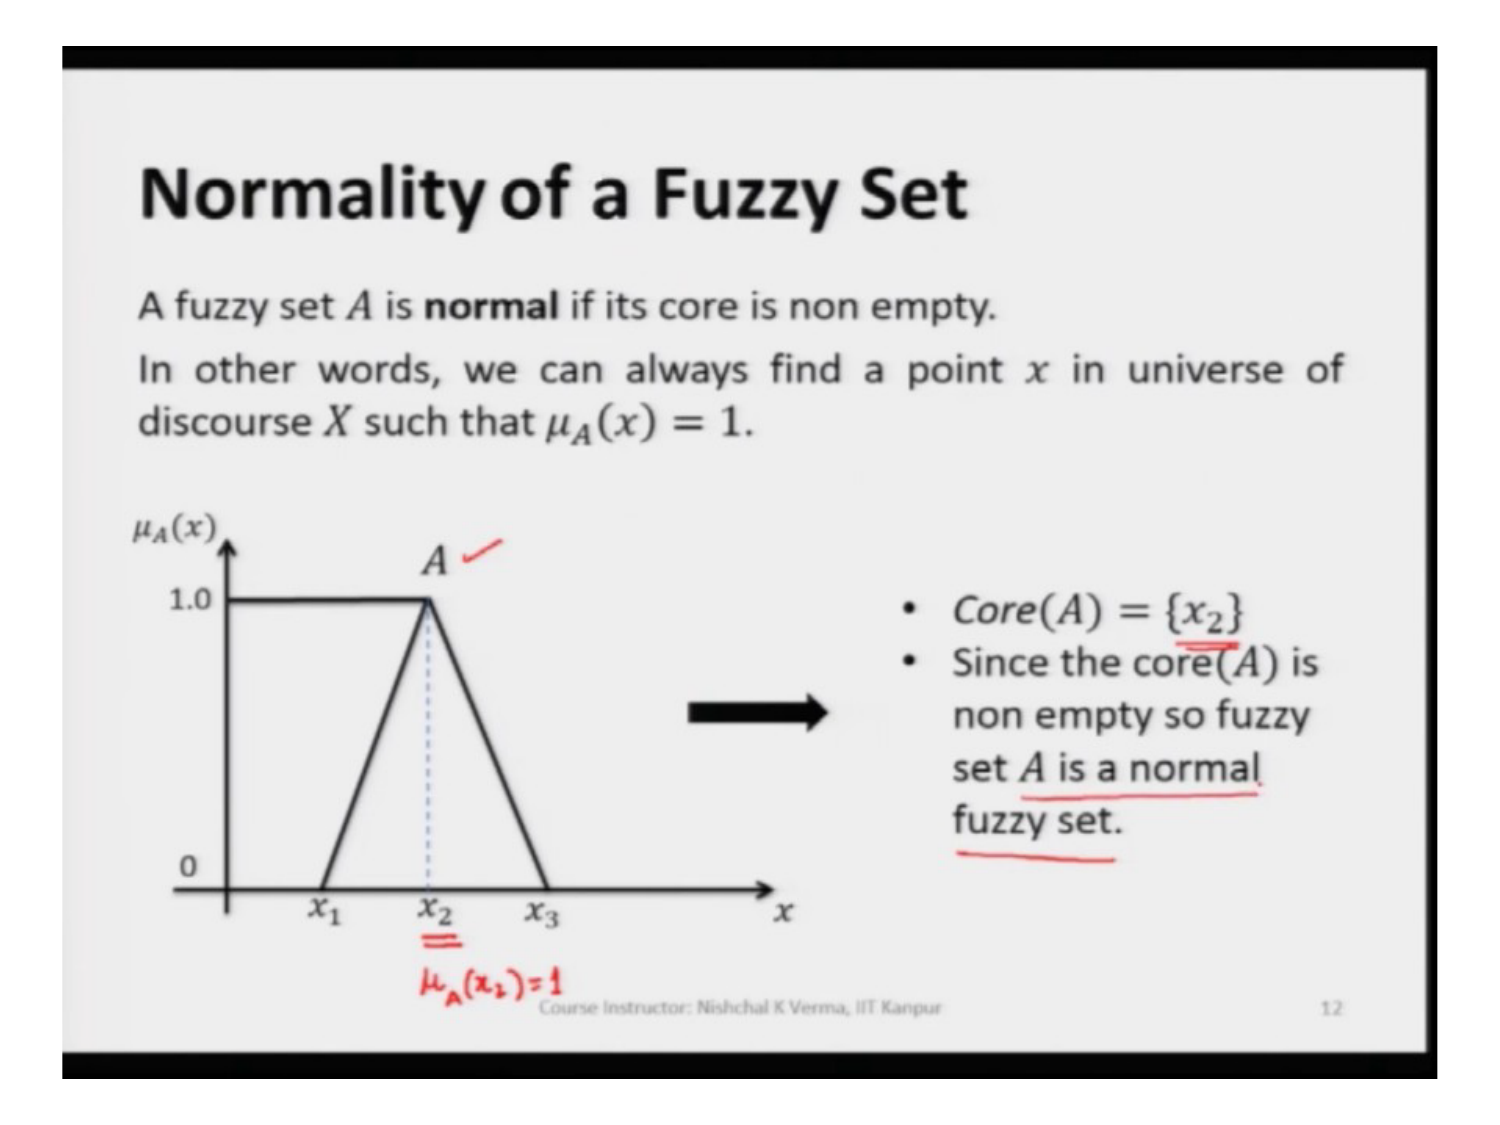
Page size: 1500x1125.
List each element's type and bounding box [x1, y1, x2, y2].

picture [62, 46, 1438, 1079]
